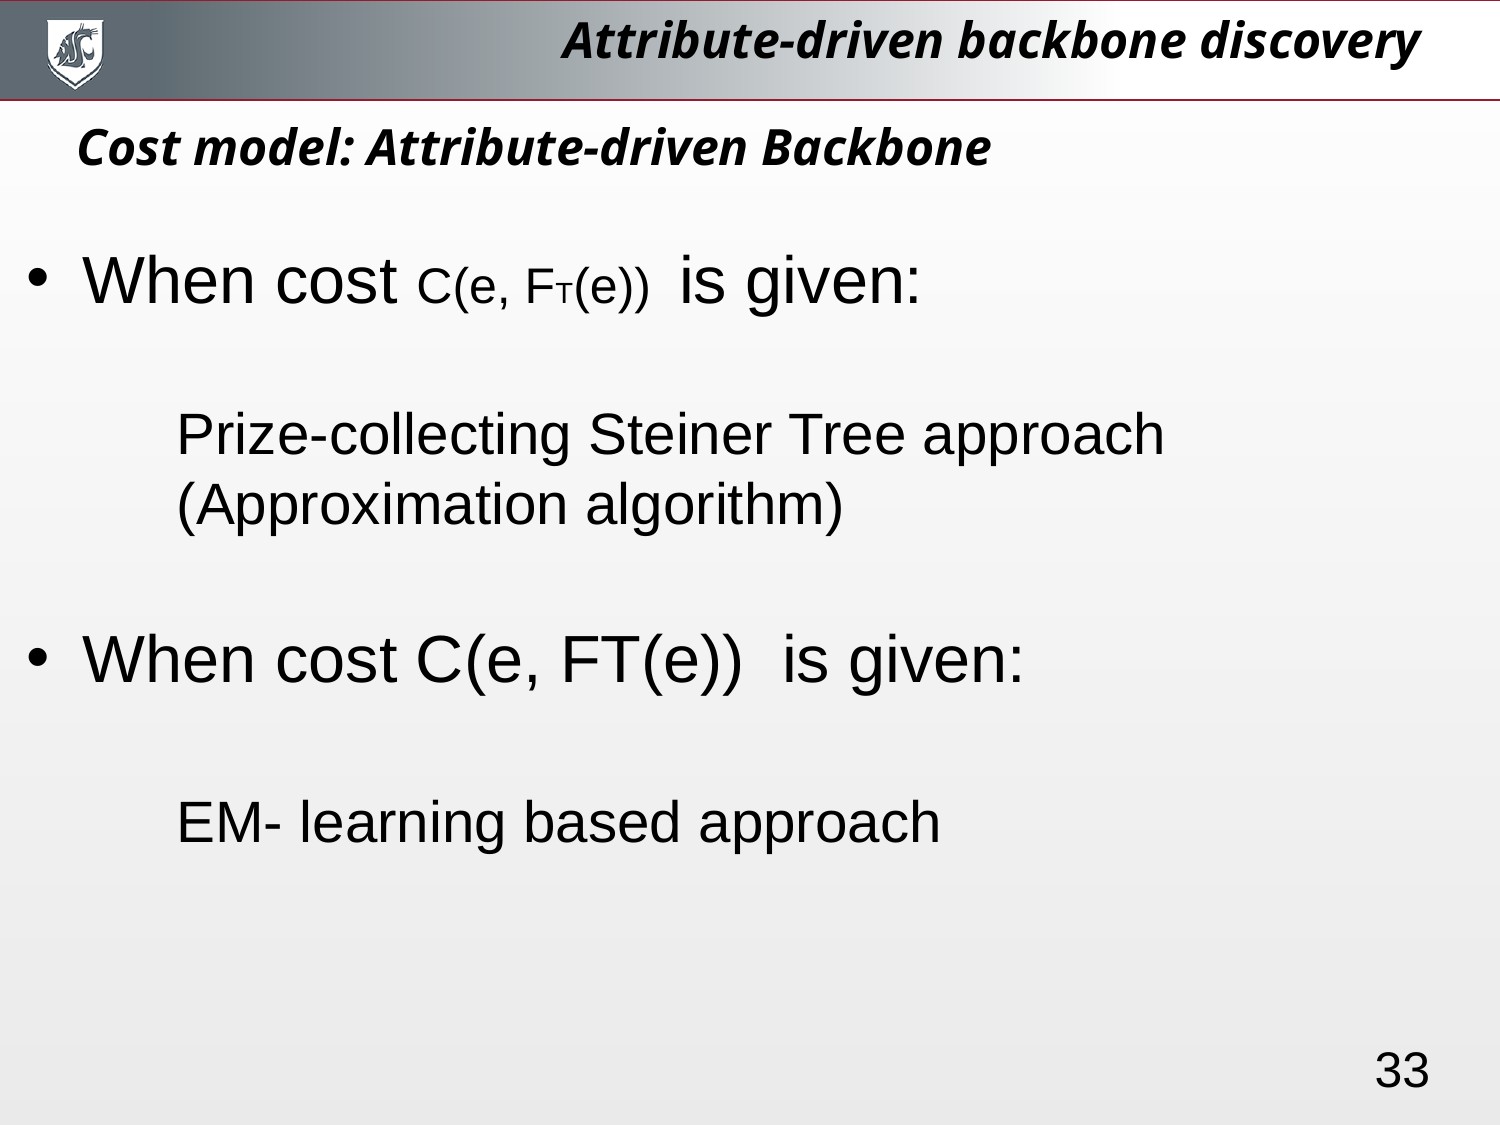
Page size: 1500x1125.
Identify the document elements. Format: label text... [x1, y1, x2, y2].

text_box When cost C(e, FT(e)) is given: Prize-collecting Steiner Tree approach (Approximation algorithm) When cost C(e, FT(e)) is given: EM- learning based approach [11, 229, 1470, 1125]
text_box Attribute-driven backbone discovery [548, 1, 1500, 137]
text_box 33 [1359, 1029, 1473, 1105]
picture [0, 1, 150, 99]
text_box Cost model: Attribute-driven Backbone [61, 108, 1500, 243]
